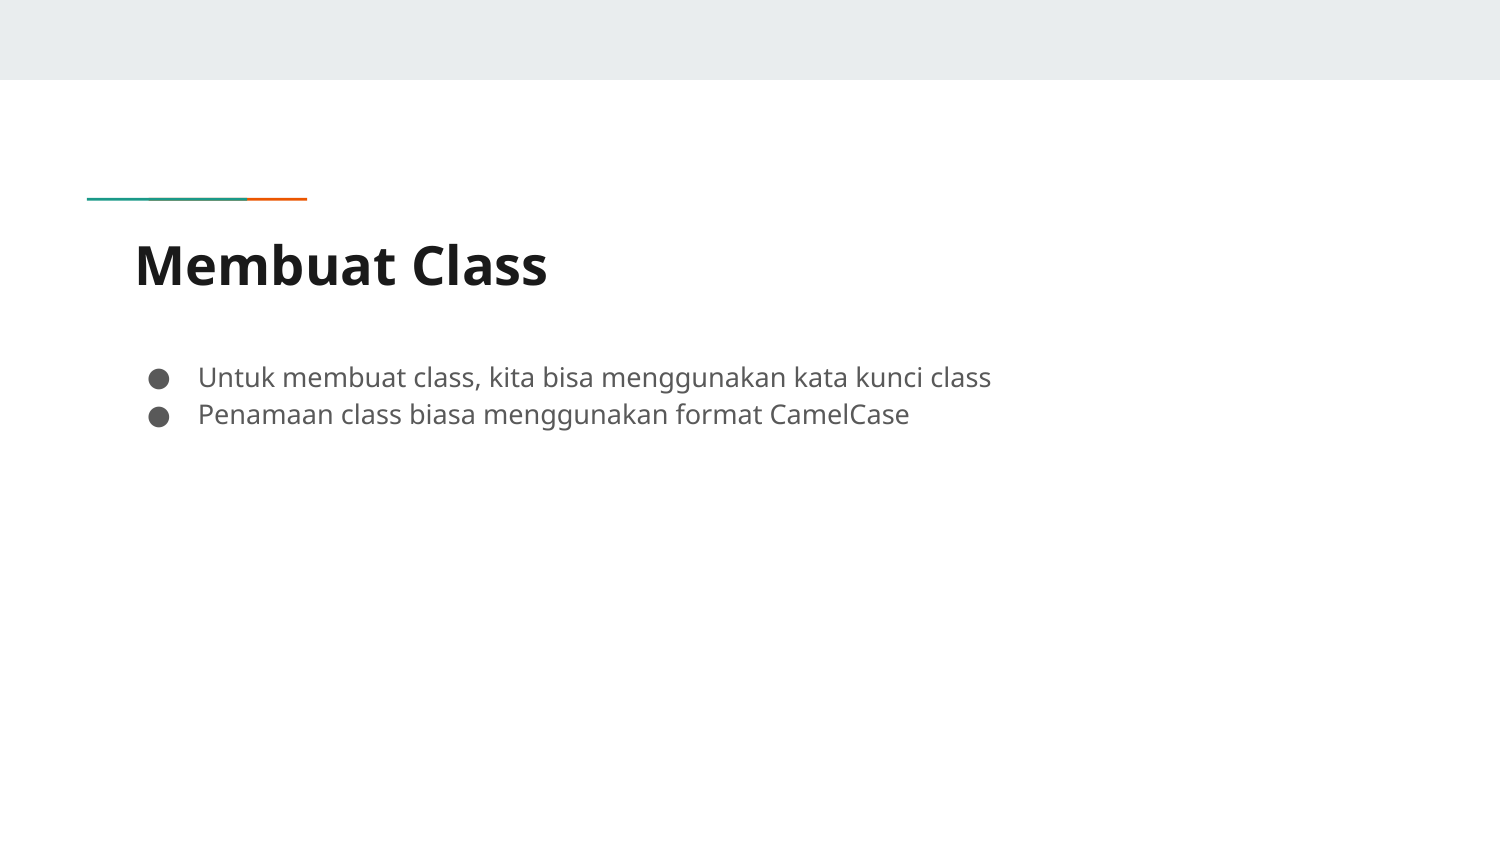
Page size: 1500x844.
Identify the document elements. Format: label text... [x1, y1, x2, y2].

title Membuat Class [119, 216, 1381, 305]
list Untuk membuat class, kita bisa menggunakan kata kunci class Penamaan class biasa menggunakan format CamelCase [108, 340, 1439, 712]
